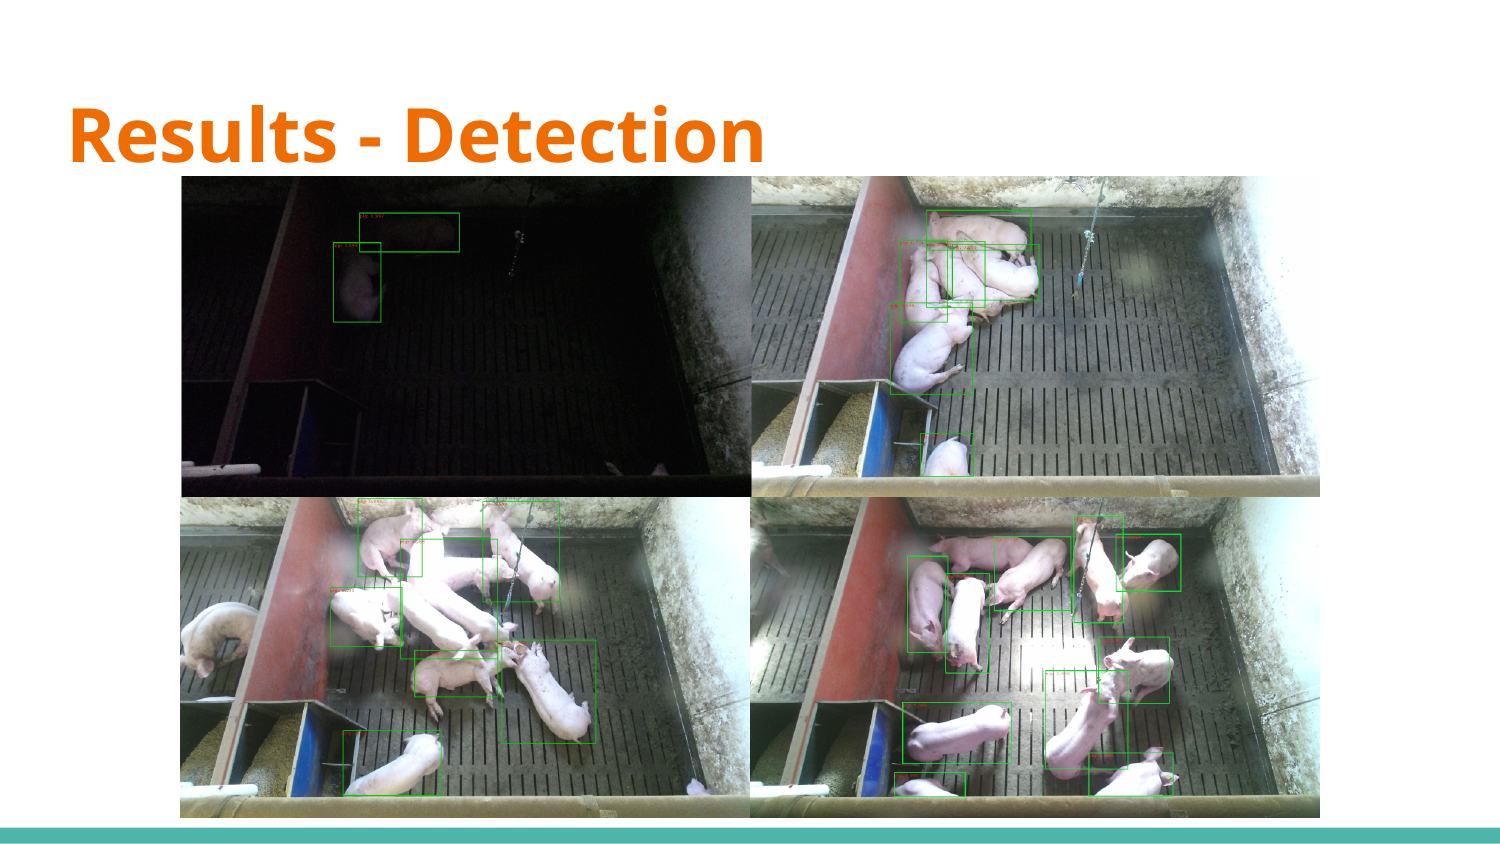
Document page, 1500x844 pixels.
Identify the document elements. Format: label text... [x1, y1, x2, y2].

title Results - Detection [51, 72, 1449, 189]
picture [179, 176, 1321, 818]
